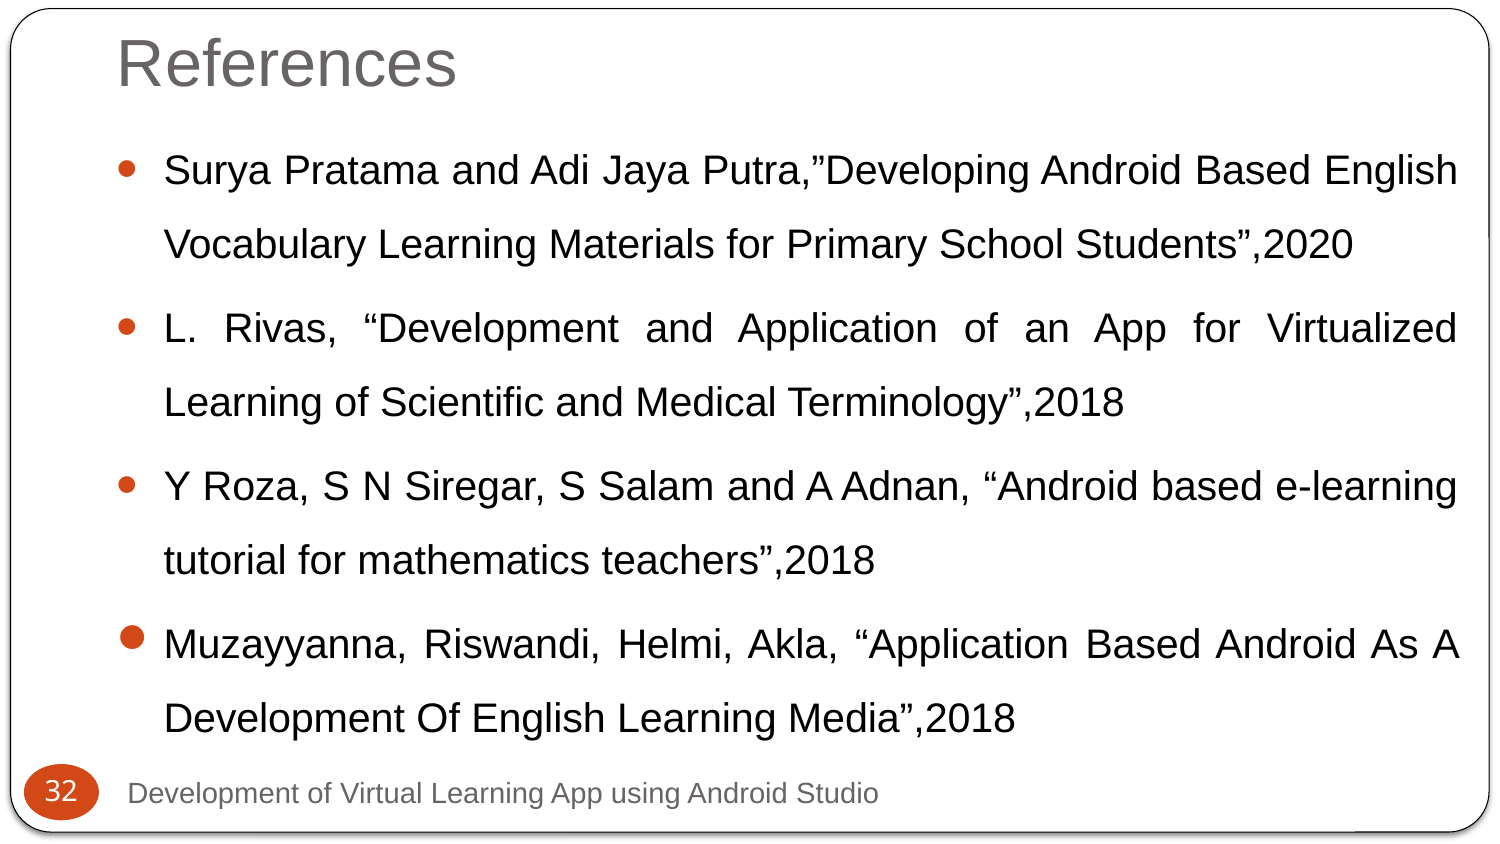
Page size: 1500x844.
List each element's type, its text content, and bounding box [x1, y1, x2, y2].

list Surya Pratama and Adi Jaya Putra,”Developing Android Based English Vocabulary Learning Materials for Primary School Students”,2020 L. Rivas, “Development and Application of an App for Virtualized Learning of Scientific and Medical Terminology”,2018 Y Roza, S N Siregar, S Salam and A Adnan, “Android based e-learning tutorial for mathematics teachers”,2018 Muzayyanna, Riswandi, Helmi, Akla, “Application Based Android As A Development Of English Learning Media”,2018 [102, 111, 1476, 819]
title References [102, 0, 1377, 111]
slide_number 32 [23, 764, 99, 821]
